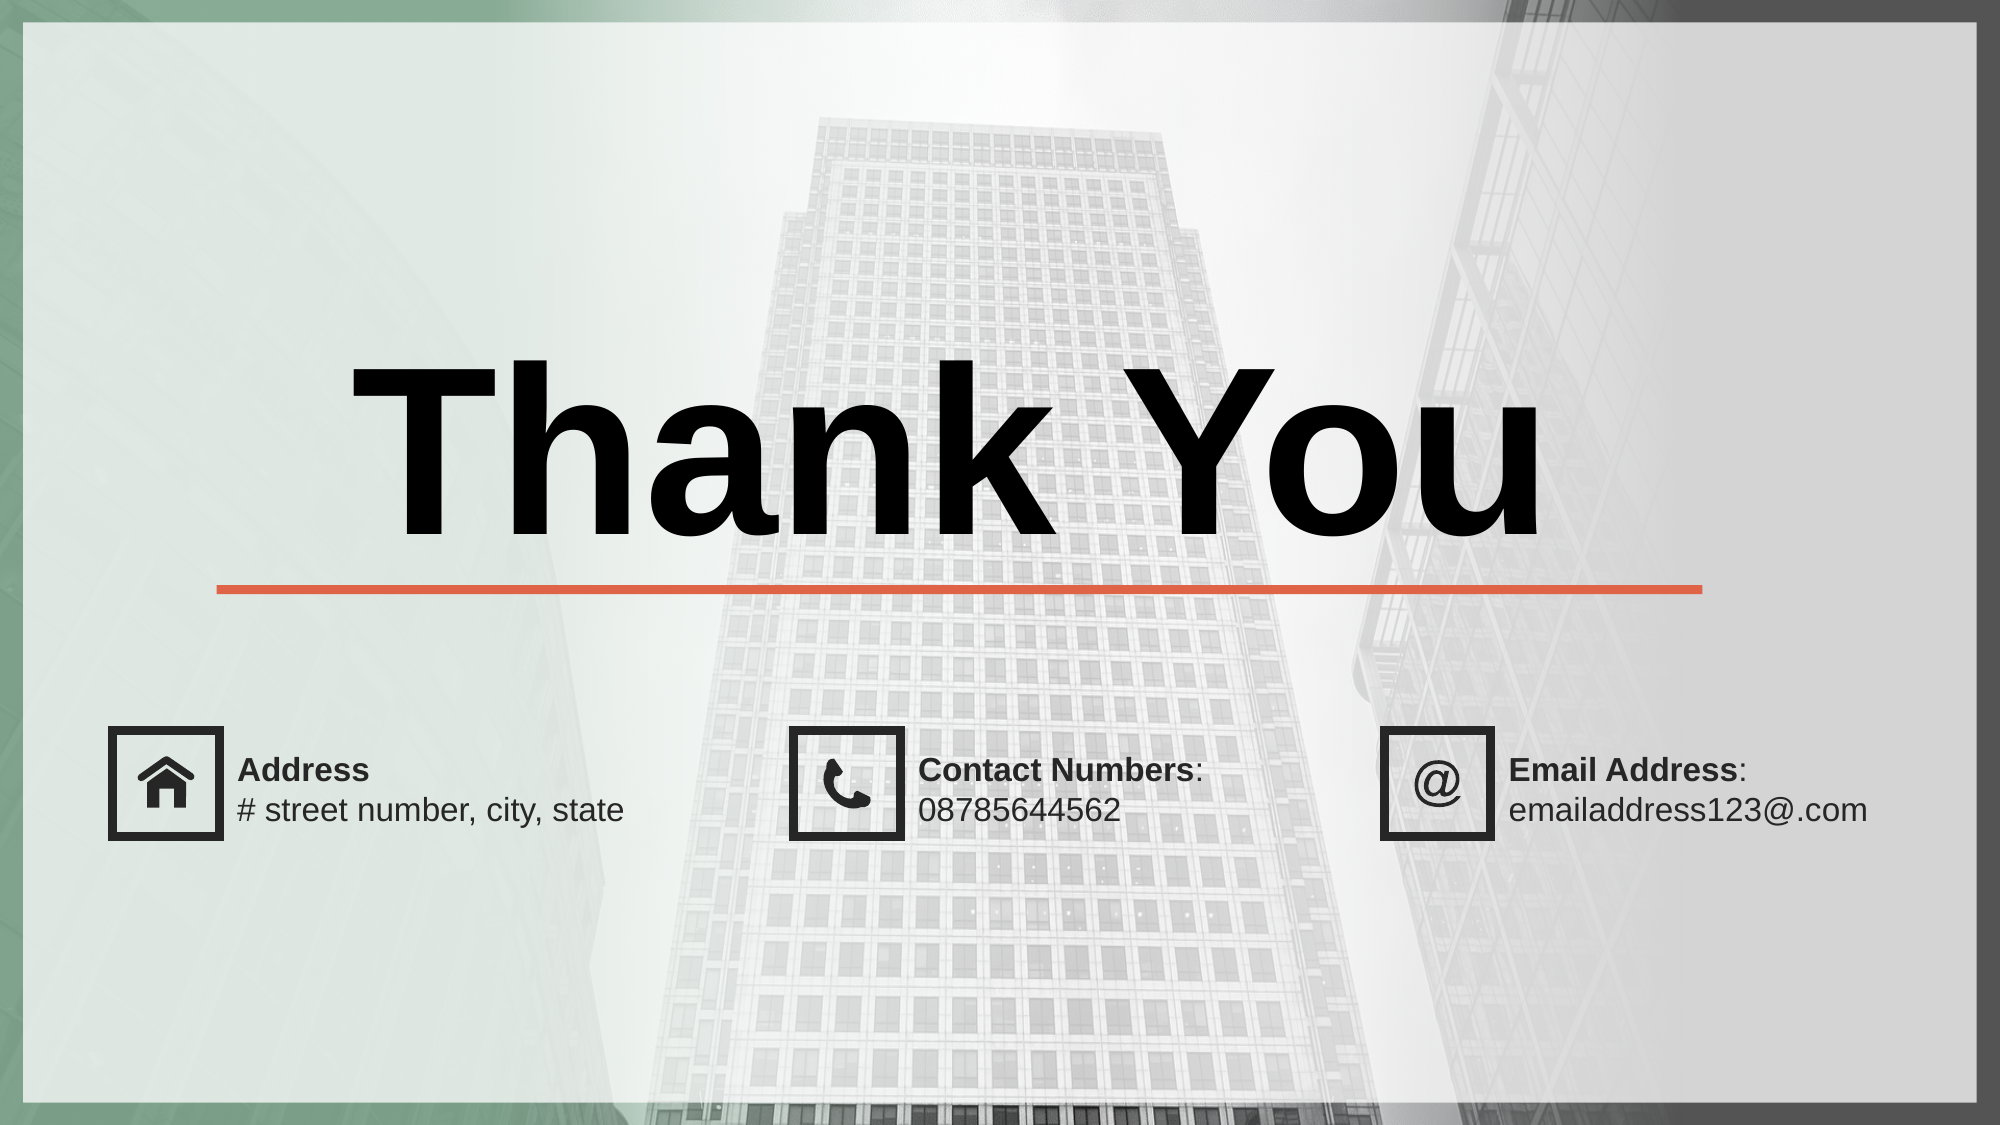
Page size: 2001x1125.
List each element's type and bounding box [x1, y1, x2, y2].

text_box [112, 287, 1888, 838]
picture [0, 0, 2000, 1125]
